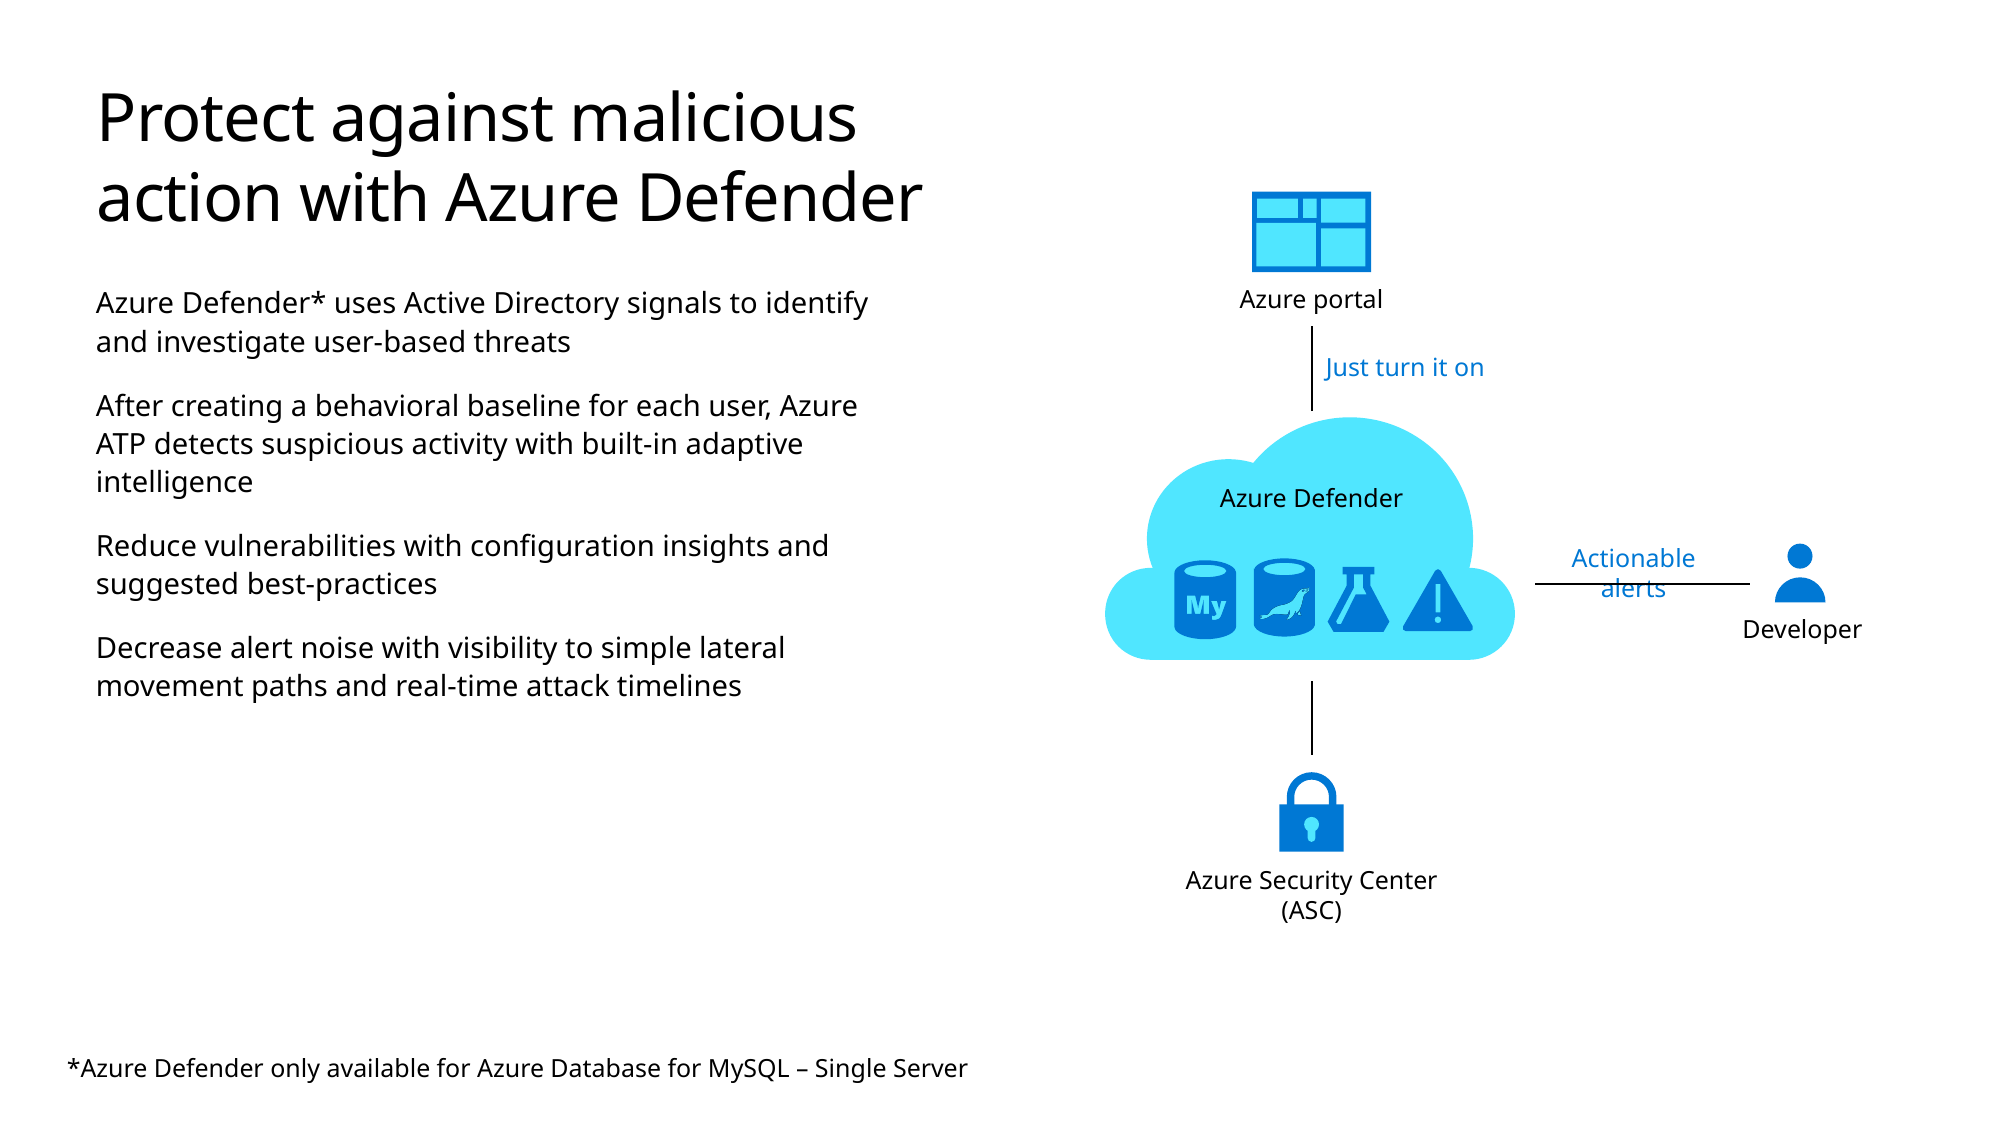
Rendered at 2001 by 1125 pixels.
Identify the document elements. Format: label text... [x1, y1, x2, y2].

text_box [1104, 417, 1516, 661]
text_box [1774, 543, 1826, 603]
list Azure Defender* uses Active Directory signals to identify and investigate user-based threats After creating a behavioral baseline for each user, Azure ATP detects suspicious activity with built-in adaptive intelligence Reduce vulnerabilities with configuration insights and suggested best-practices Decrease alert noise with visibility to simple lateral movement paths and real-time attack timelines [95, 281, 898, 920]
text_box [1251, 191, 1372, 273]
text_box Developer [1708, 613, 1897, 644]
title Protect against malicious action with Azure Defender [96, 75, 992, 237]
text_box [1279, 771, 1345, 852]
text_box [1253, 558, 1316, 637]
text_box Just turn it on [1313, 351, 1500, 382]
text_box *Azure Defender only available for Azure Database for MySQL – Single Server [52, 1045, 985, 1091]
text_box Actionable alerts [1538, 542, 1730, 583]
text_box Actionable alerts [1538, 585, 1730, 603]
text_box Azure portal [1217, 283, 1406, 314]
text_box Azure Security Center (ASC) [1153, 864, 1470, 925]
